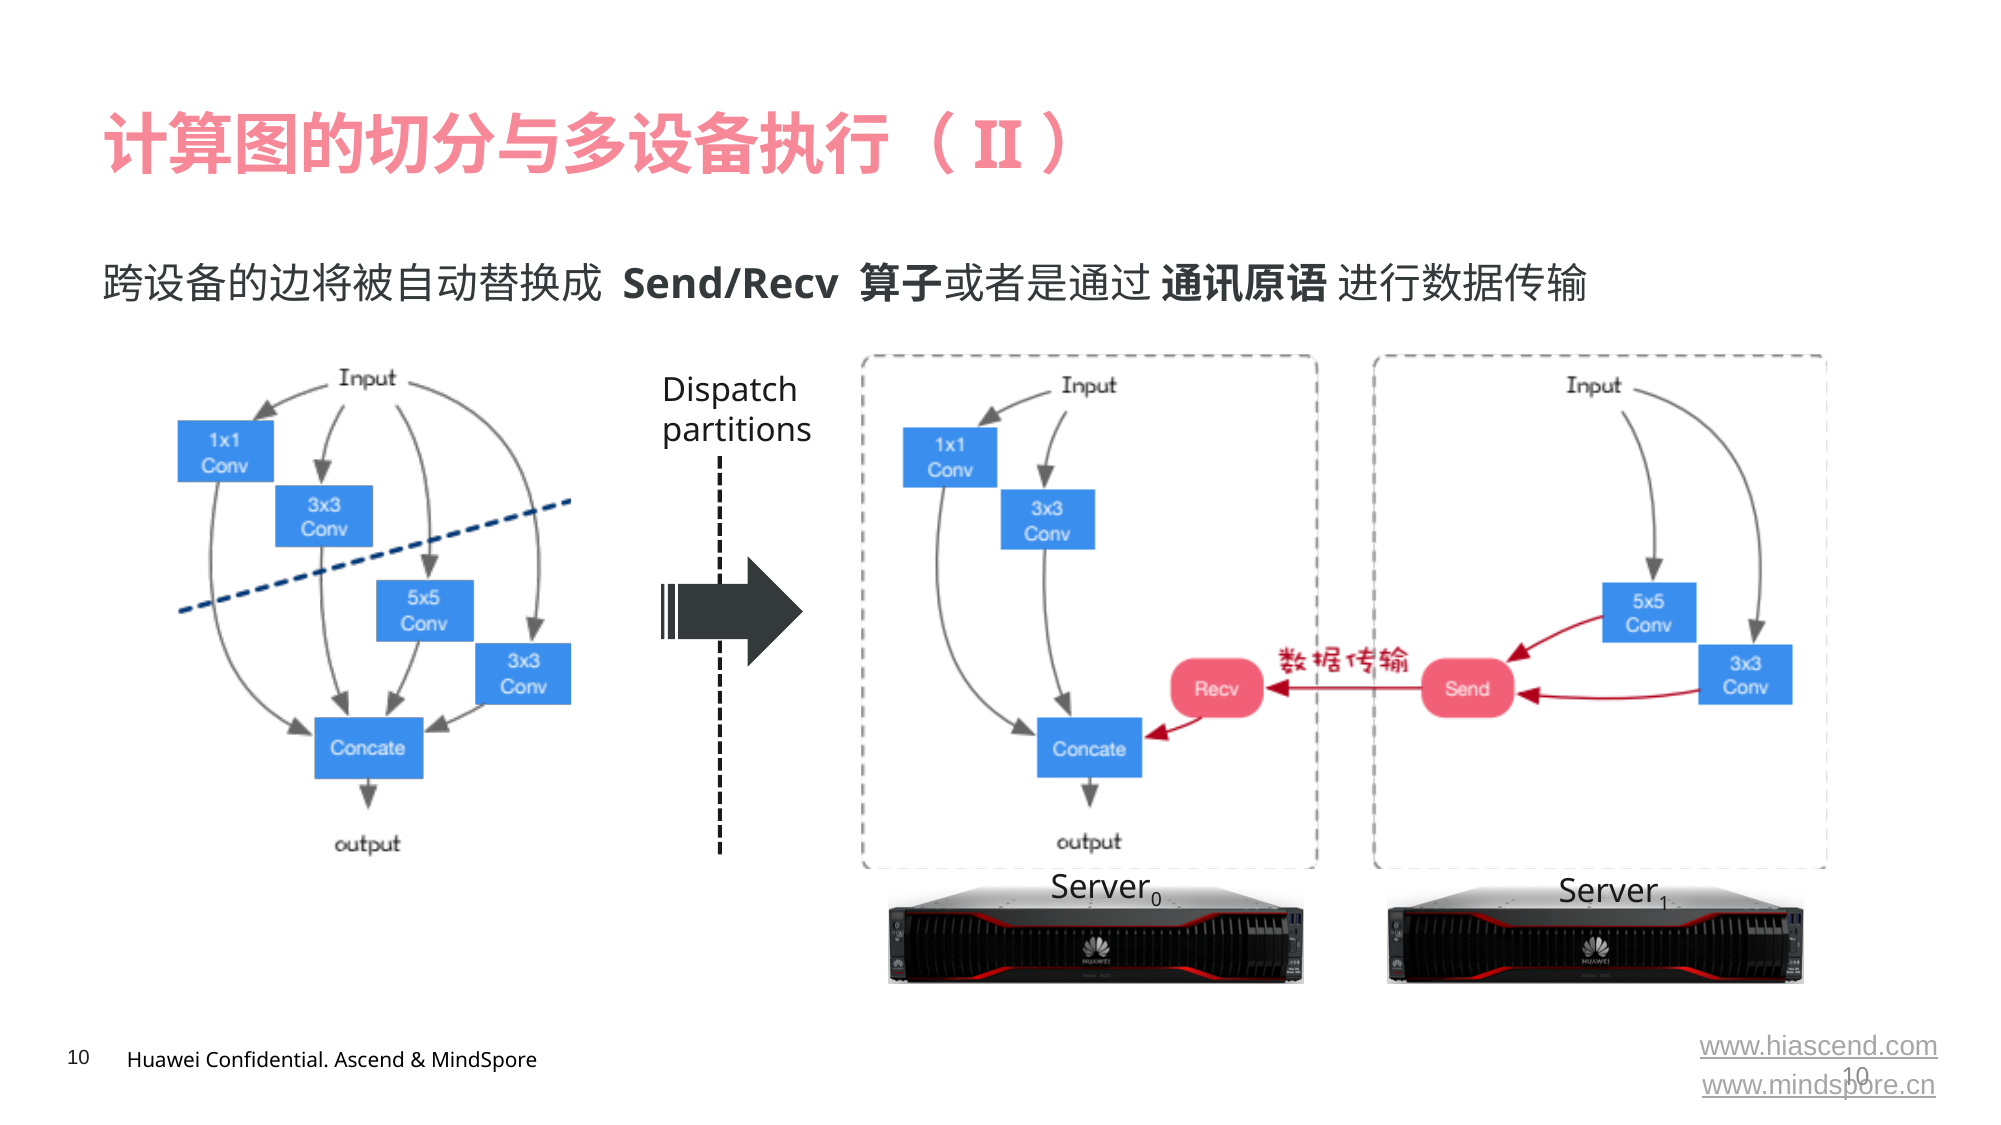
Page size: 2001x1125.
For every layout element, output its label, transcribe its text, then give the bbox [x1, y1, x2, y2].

picture [887, 882, 1305, 985]
picture [177, 345, 572, 870]
title 计算图的切分与多设备执行（II） [102, 101, 1901, 199]
text_box [661, 583, 665, 640]
text_box [667, 583, 675, 640]
picture [1387, 882, 1804, 985]
list 跨设备的边将被自动替换成 Send/Recv 算子或者是通过 通讯原语 进行数据传输 [102, 231, 1901, 319]
text_box Dispatch partitions [647, 360, 847, 455]
text_box Server0 [1035, 877, 1196, 881]
text_box 10 [1434, 1047, 1885, 1108]
picture [859, 353, 1828, 869]
text_box [678, 556, 803, 667]
text_box Server1 [1543, 877, 1703, 881]
